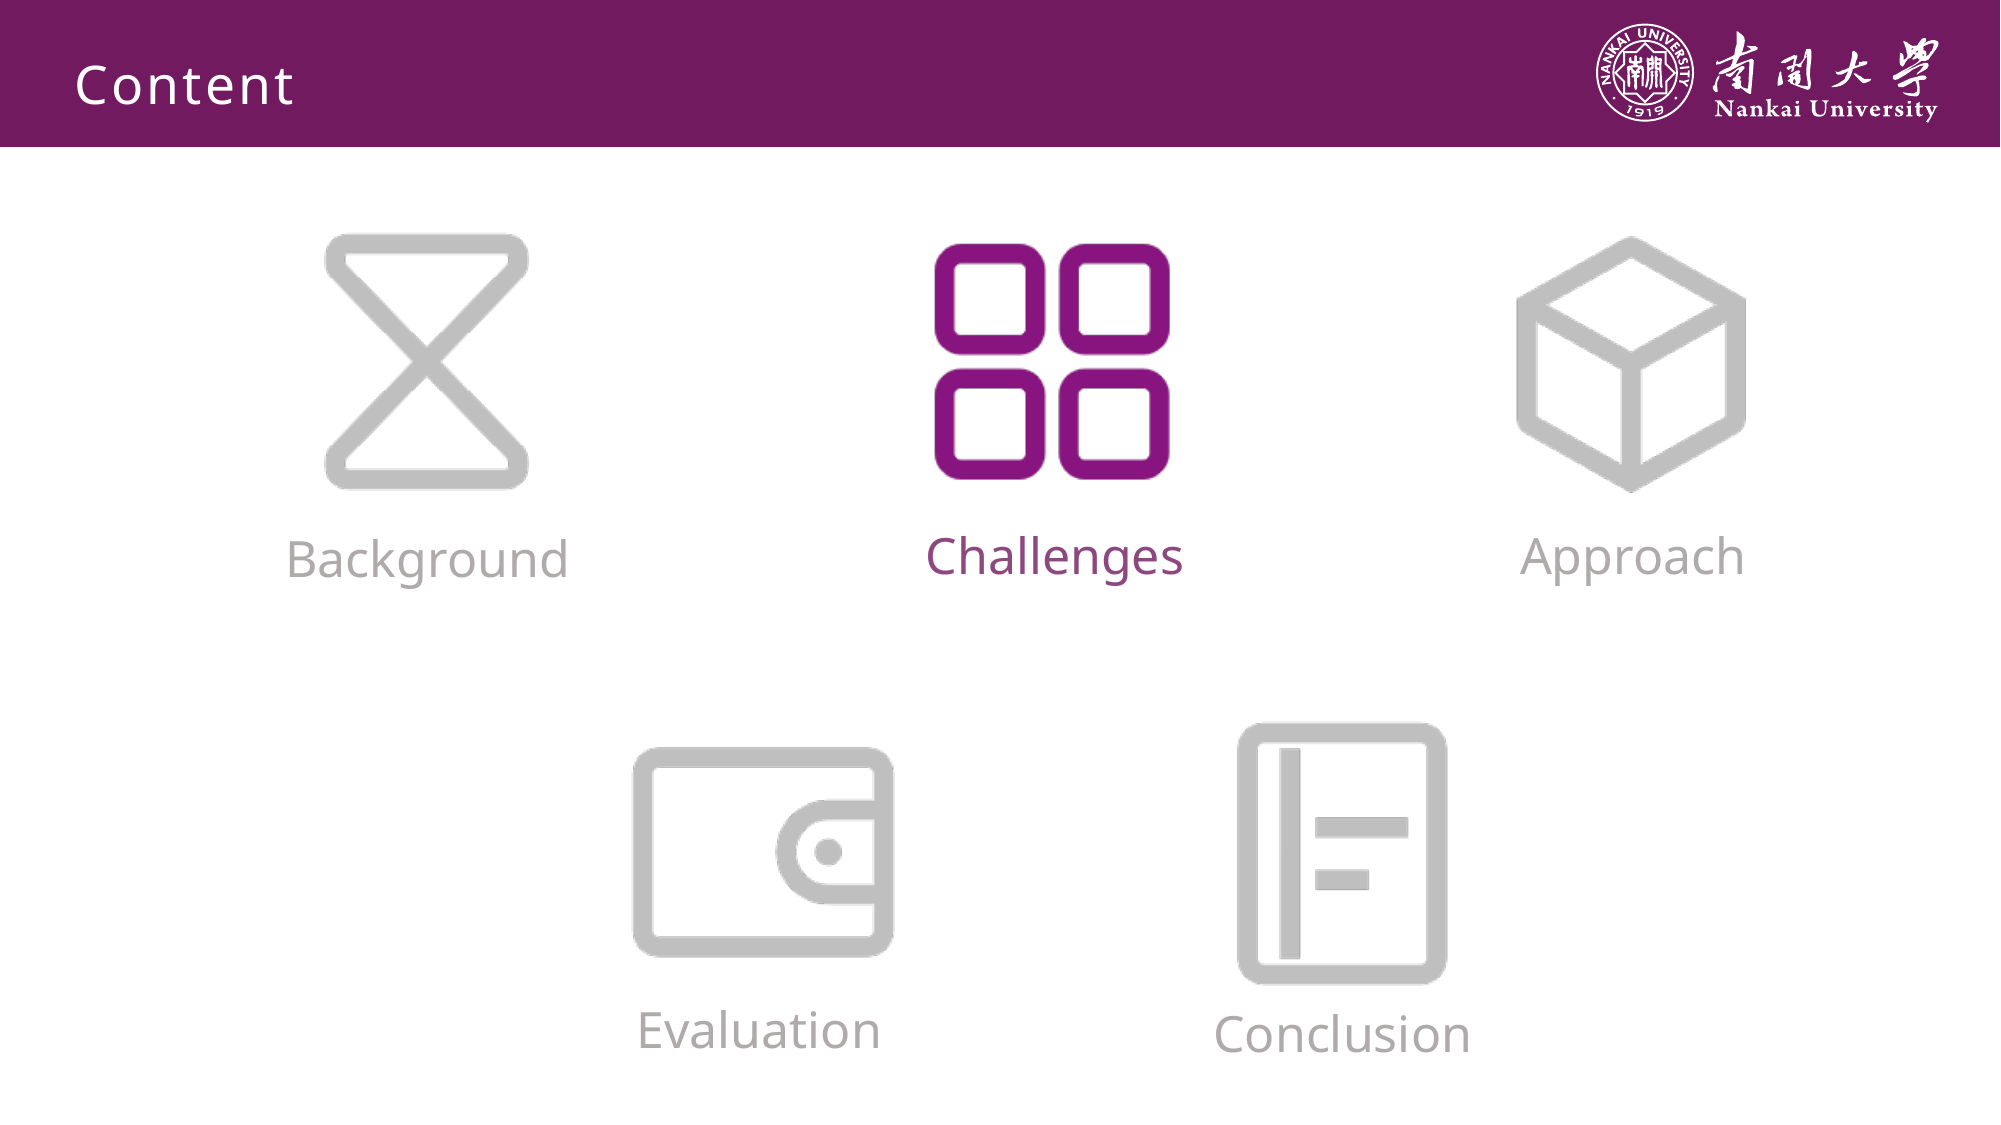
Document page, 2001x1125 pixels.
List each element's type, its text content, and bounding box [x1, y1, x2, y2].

picture [270, 205, 584, 519]
list Content [60, 23, 1442, 123]
picture [1185, 697, 1500, 1011]
picture [1474, 207, 1789, 521]
text_box Evaluation [621, 991, 1198, 1067]
text_box Background [270, 520, 1148, 595]
picture [606, 695, 921, 1010]
text_box Approach [1505, 516, 2000, 592]
slide_number [778, 1042, 1229, 1103]
text_box Conclusion [1198, 994, 2000, 1070]
text_box Challenges [910, 516, 1505, 592]
picture [895, 205, 1210, 519]
